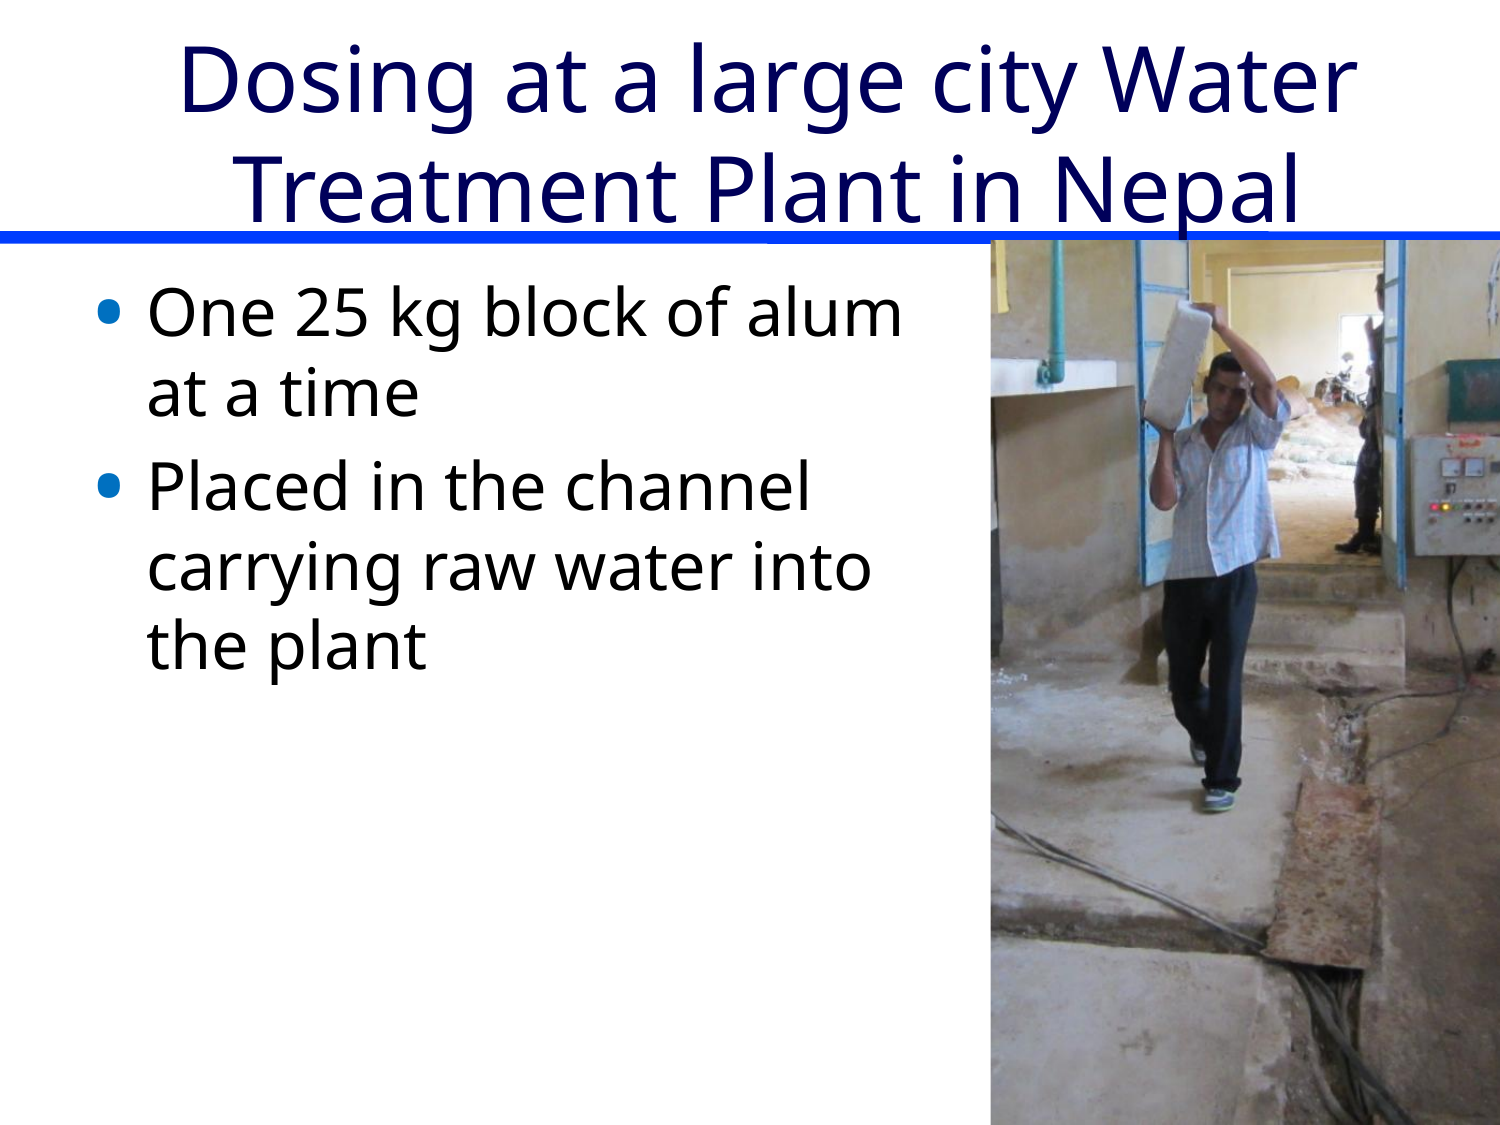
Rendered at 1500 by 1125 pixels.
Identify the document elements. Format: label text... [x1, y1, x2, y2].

picture [990, 240, 1500, 1125]
list One 25 kg block of alum at a time Placed in the channel carrying raw water into the plant [74, 262, 937, 1006]
title Dosing at a large city Water Treatment Plant in Nepal [75, 37, 1463, 225]
